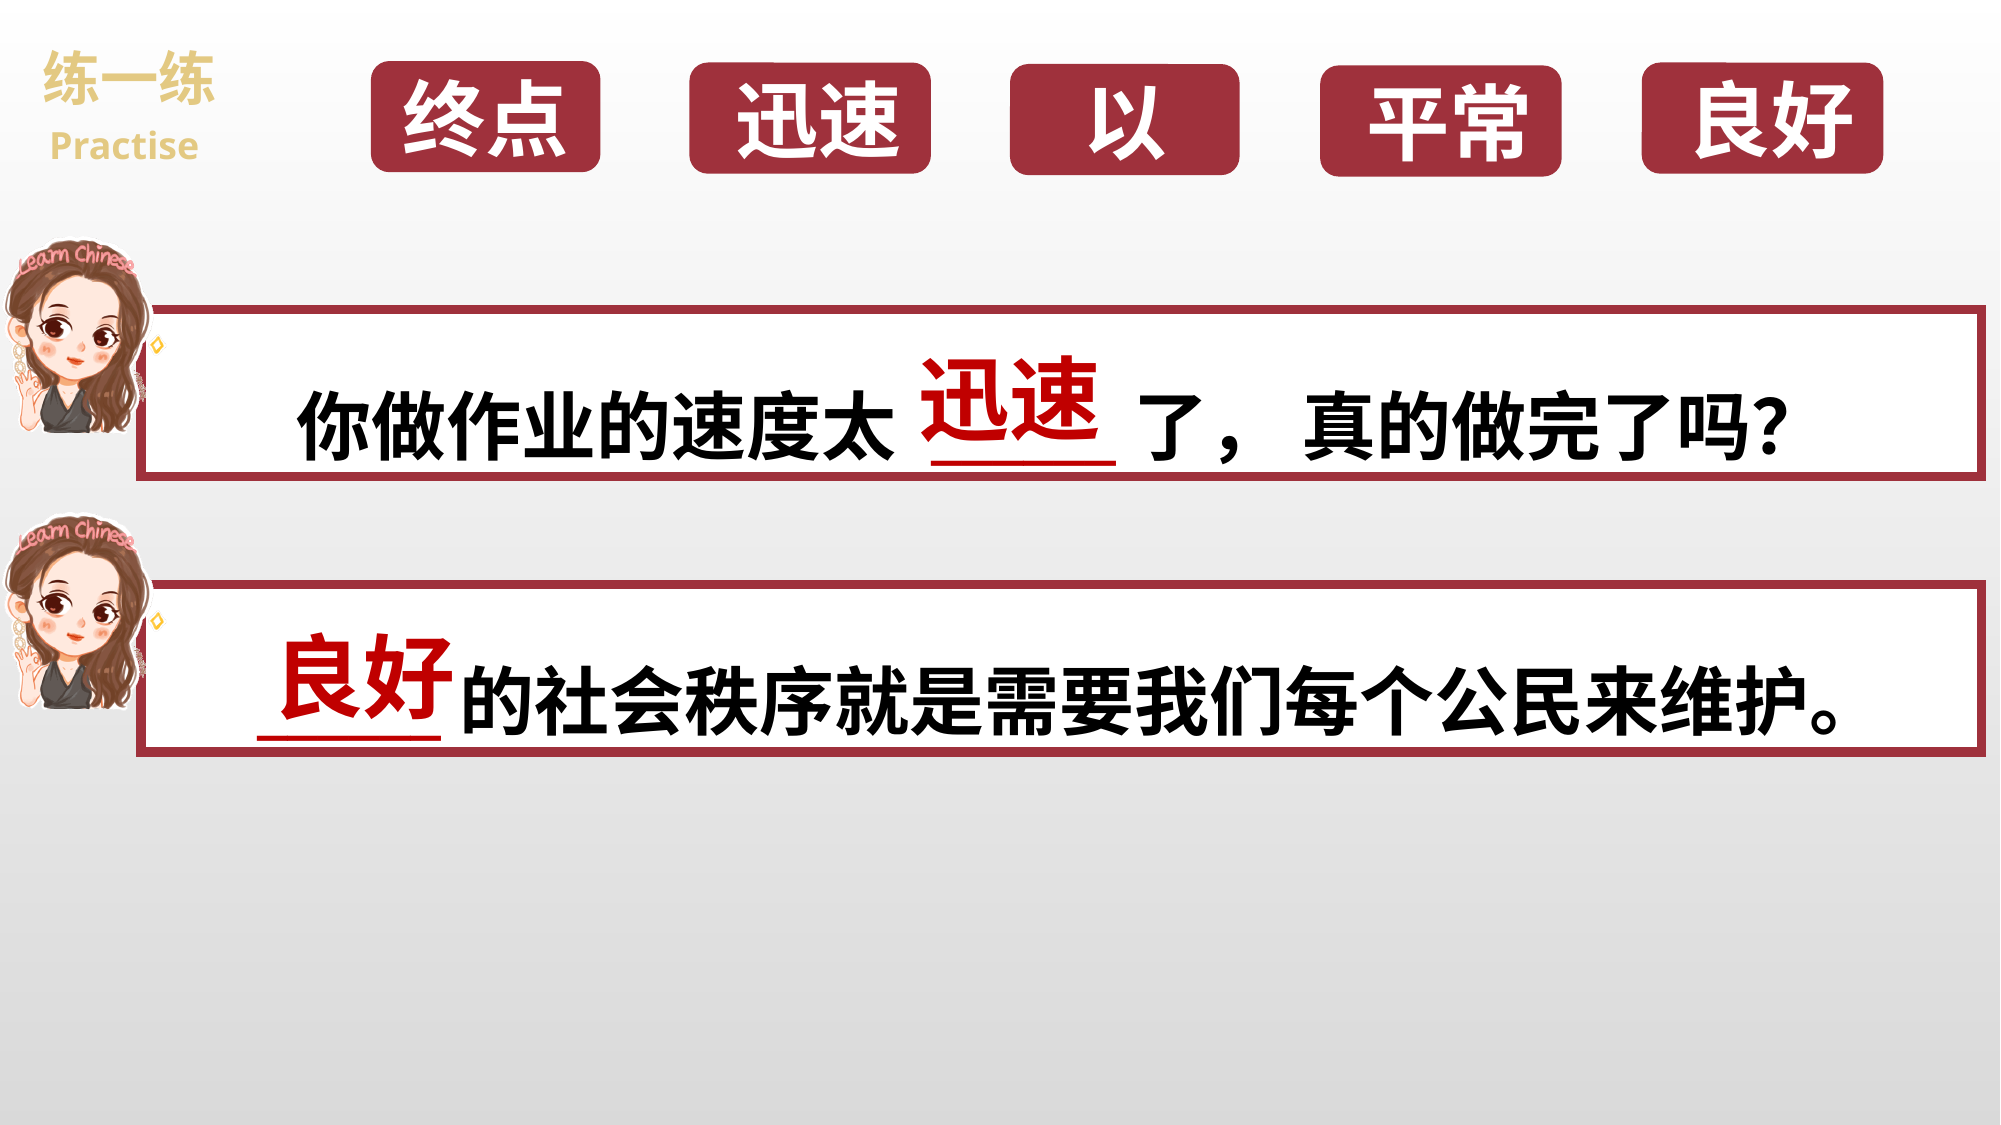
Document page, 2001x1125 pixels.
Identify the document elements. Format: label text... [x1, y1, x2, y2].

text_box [689, 61, 931, 178]
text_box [1009, 62, 1241, 179]
text_box Practise [34, 115, 215, 175]
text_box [0, 485, 1982, 753]
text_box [0, 209, 1982, 477]
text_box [1641, 61, 1884, 178]
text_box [1320, 64, 1562, 180]
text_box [370, 59, 601, 176]
text_box 练一练 [27, 35, 233, 120]
